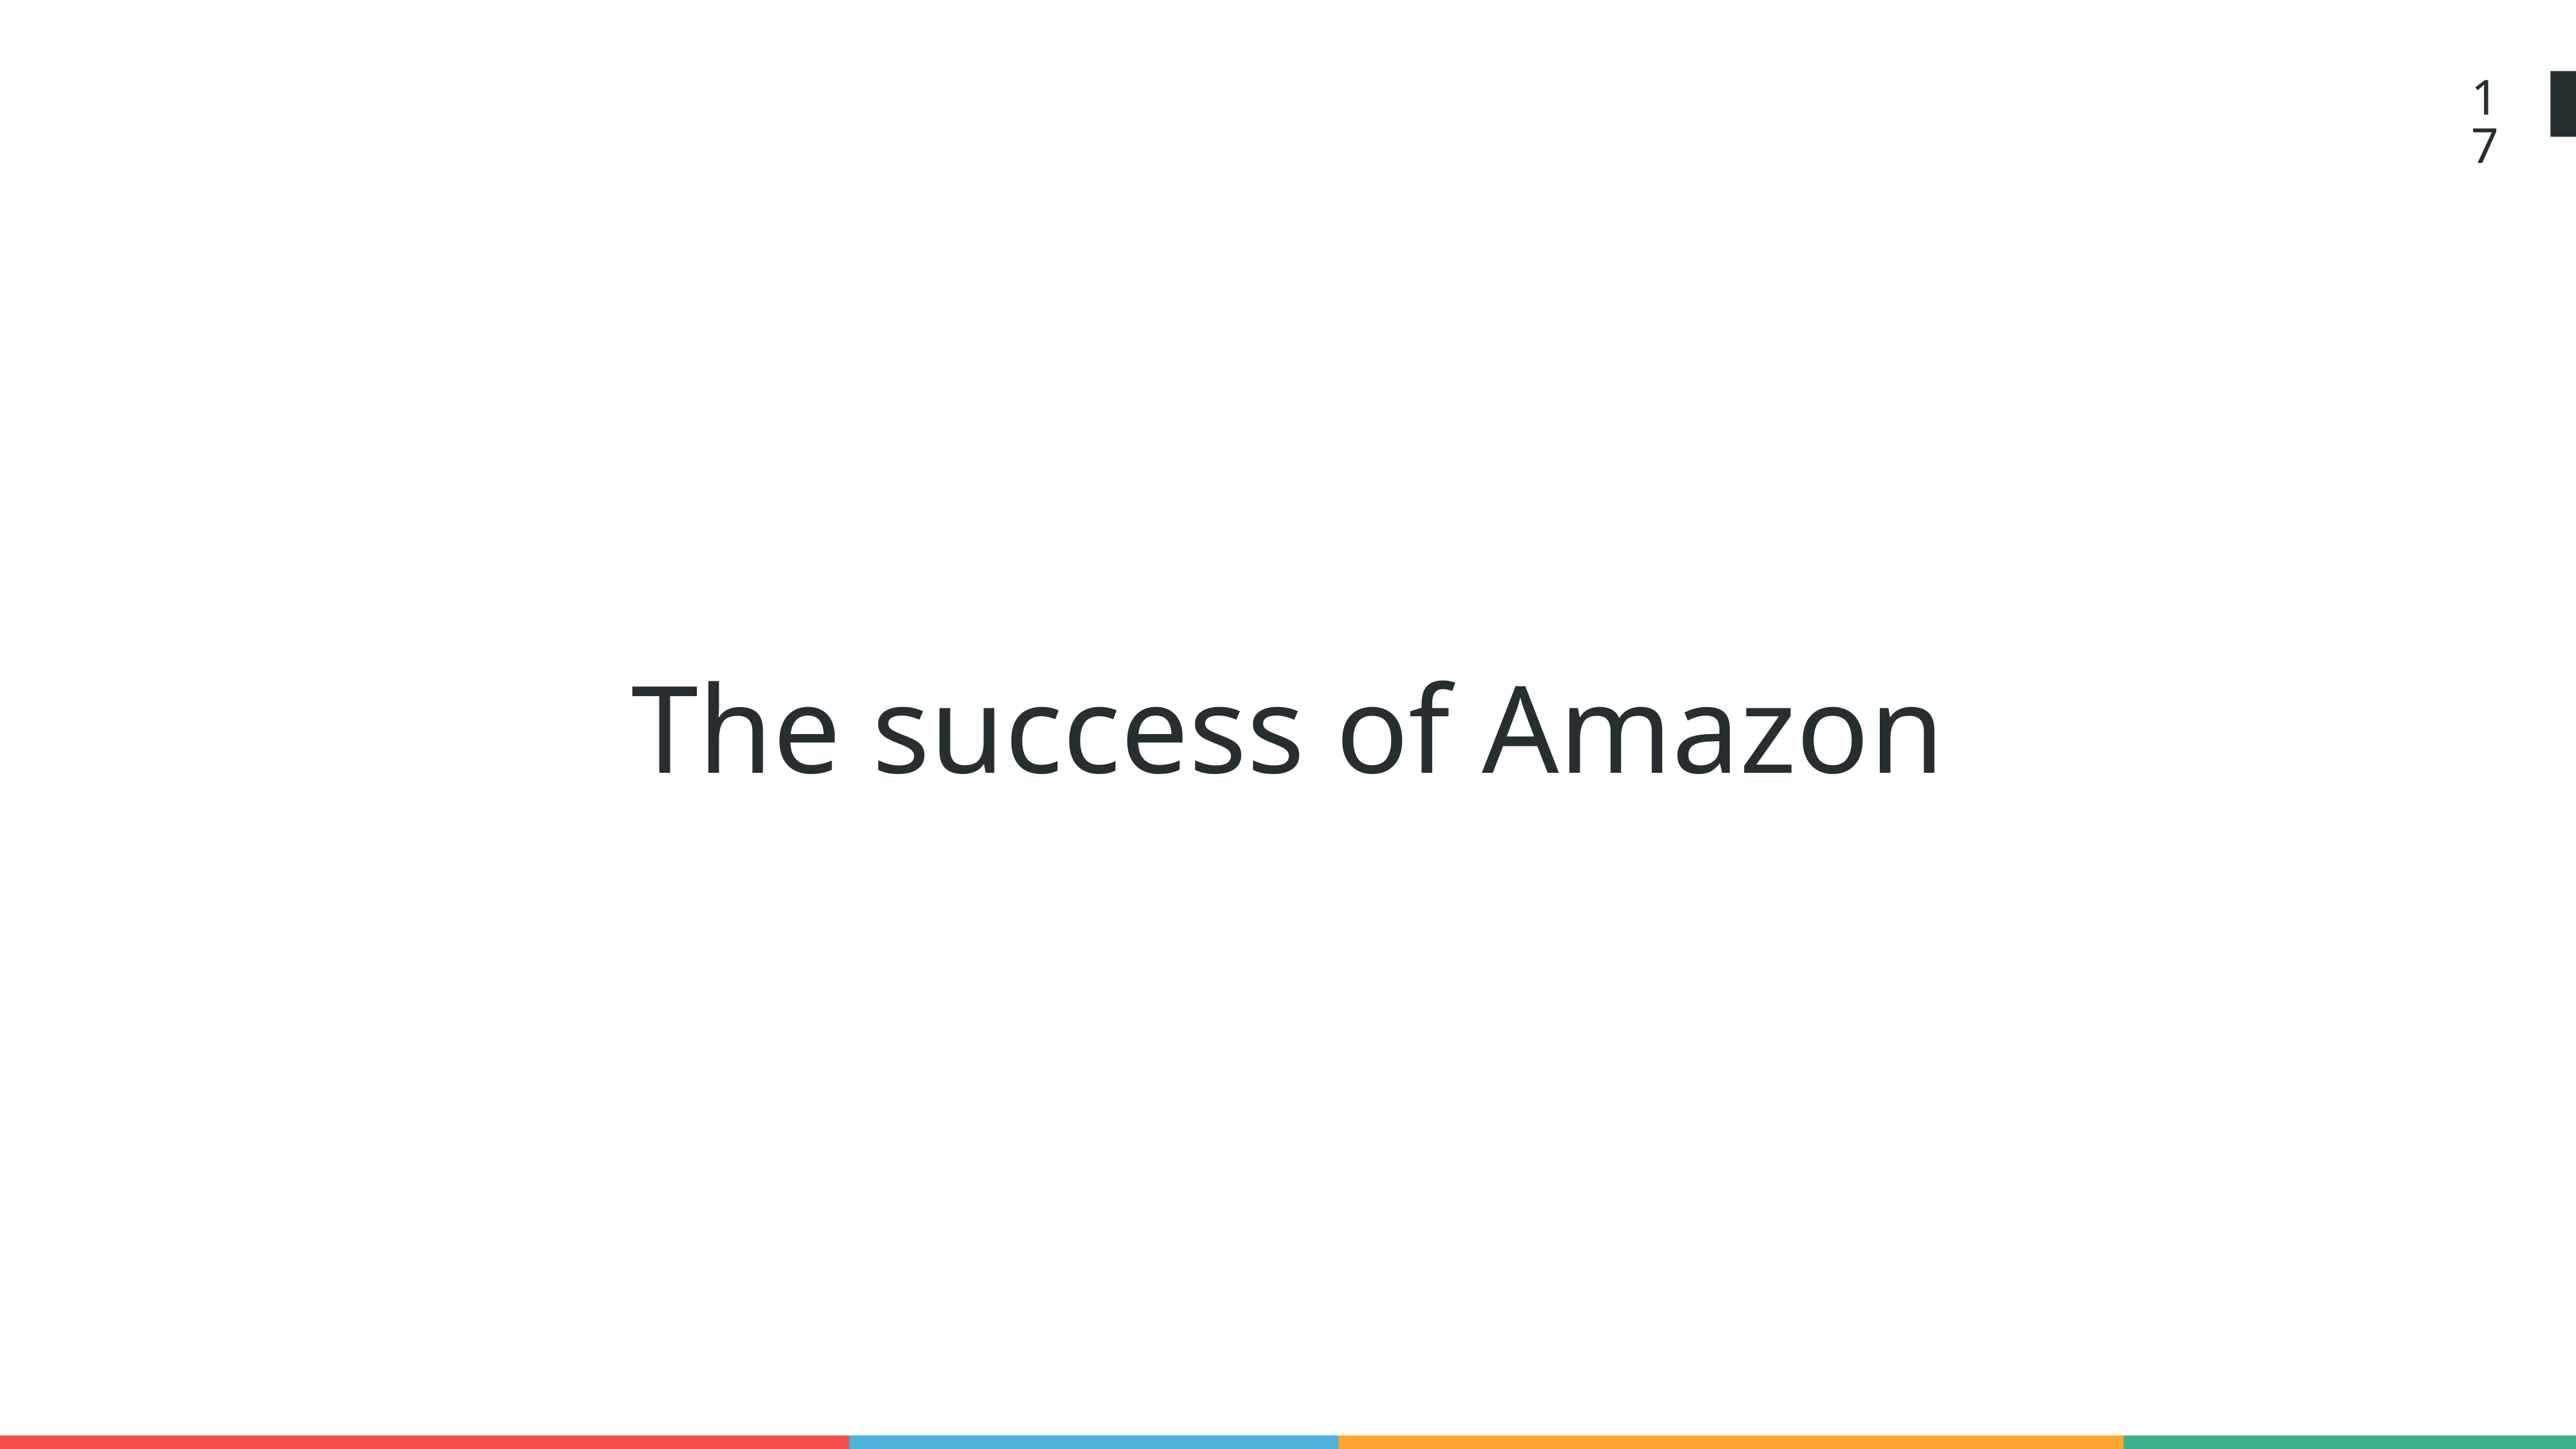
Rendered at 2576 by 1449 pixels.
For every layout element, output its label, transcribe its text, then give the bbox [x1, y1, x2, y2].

text_box The success of Amazon [631, 652, 1945, 797]
slide_number 17 [2465, 68, 2528, 139]
